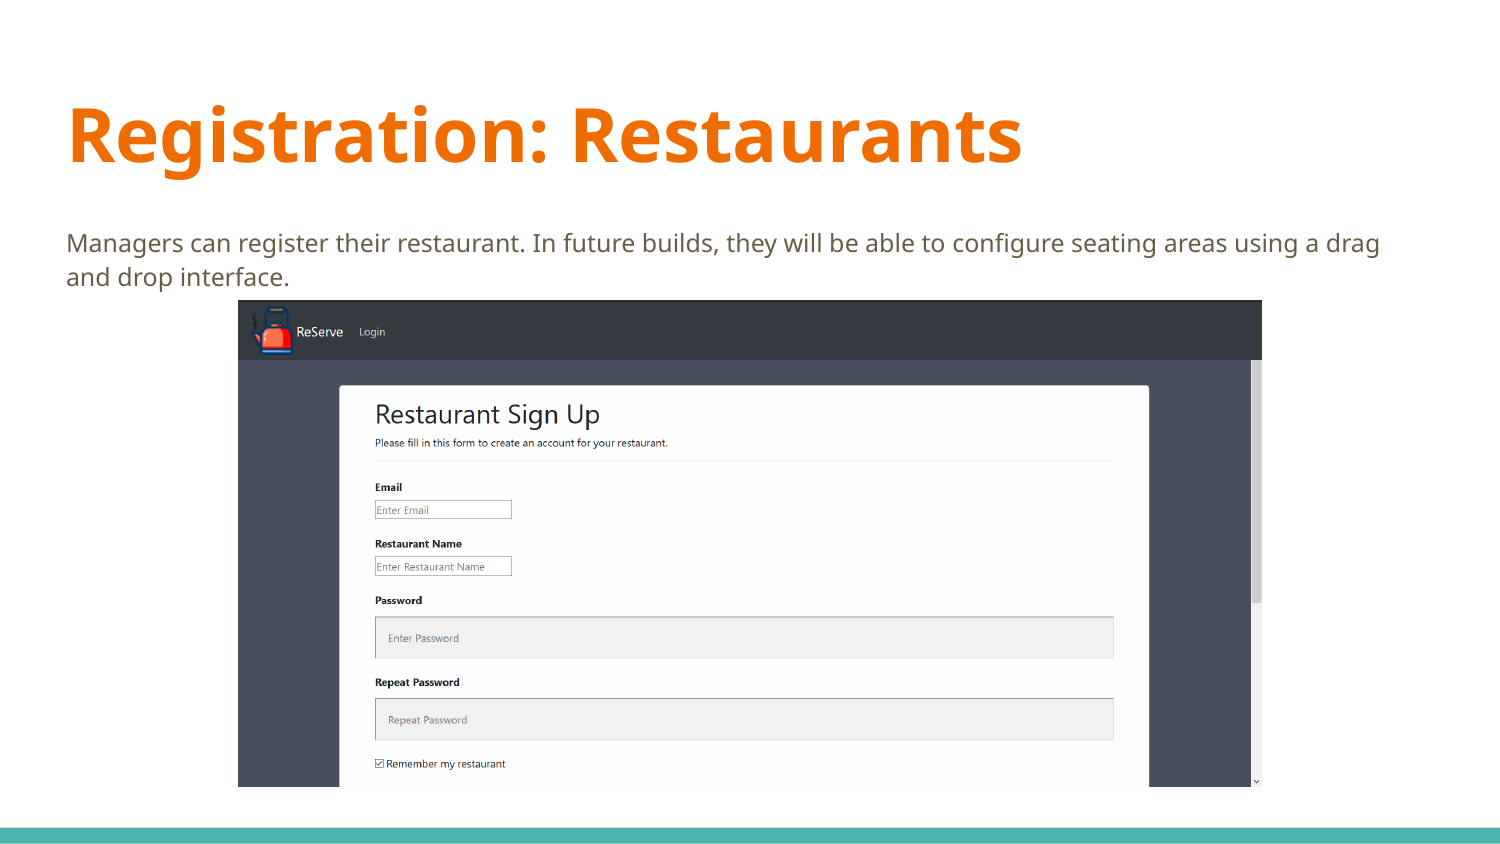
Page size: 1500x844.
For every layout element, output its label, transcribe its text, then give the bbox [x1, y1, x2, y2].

picture [238, 300, 1262, 787]
list Managers can register their restaurant. In future builds, they will be able to configure seating areas using a drag and drop interface. [51, 207, 1449, 750]
title Registration: Restaurants [51, 72, 1449, 189]
